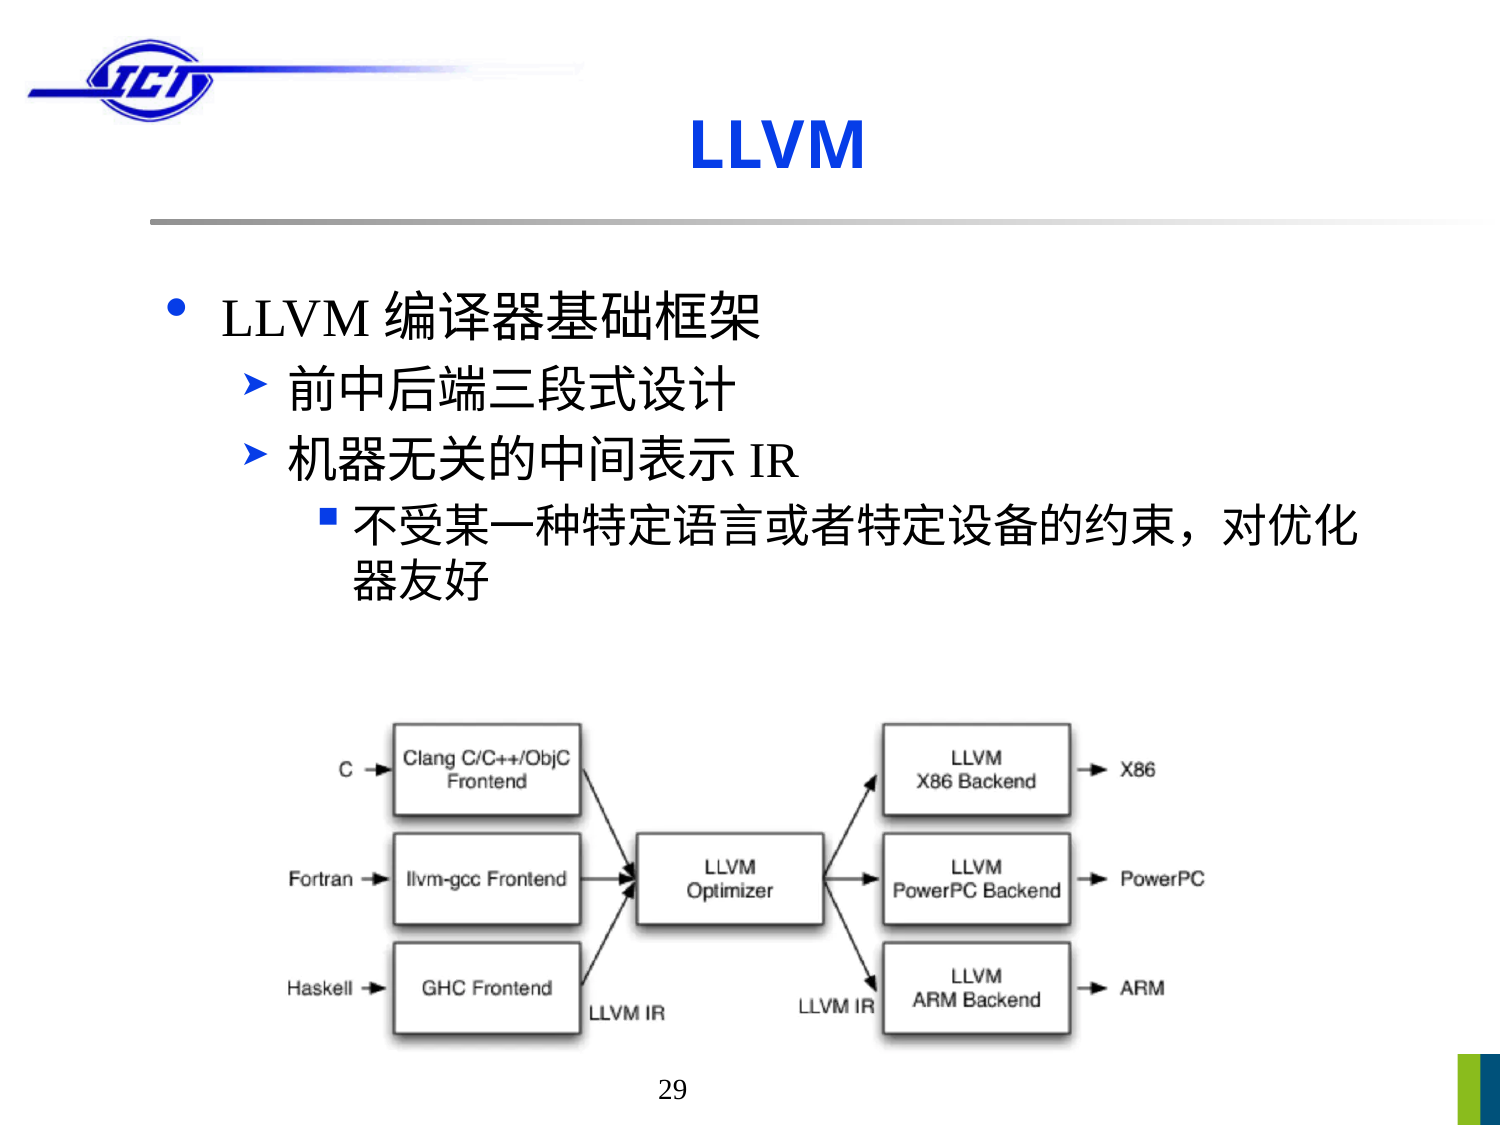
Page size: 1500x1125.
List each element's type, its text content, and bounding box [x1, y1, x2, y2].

picture [24, 36, 600, 125]
title LLVM [159, 66, 1397, 217]
list LLVM编译器基础框架 前中后端三段式设计 机器无关的中间表示IR 不受某一种特定语言或者特定设备的约束，对优化器友好 [150, 275, 1388, 1013]
picture [220, 687, 1279, 1061]
